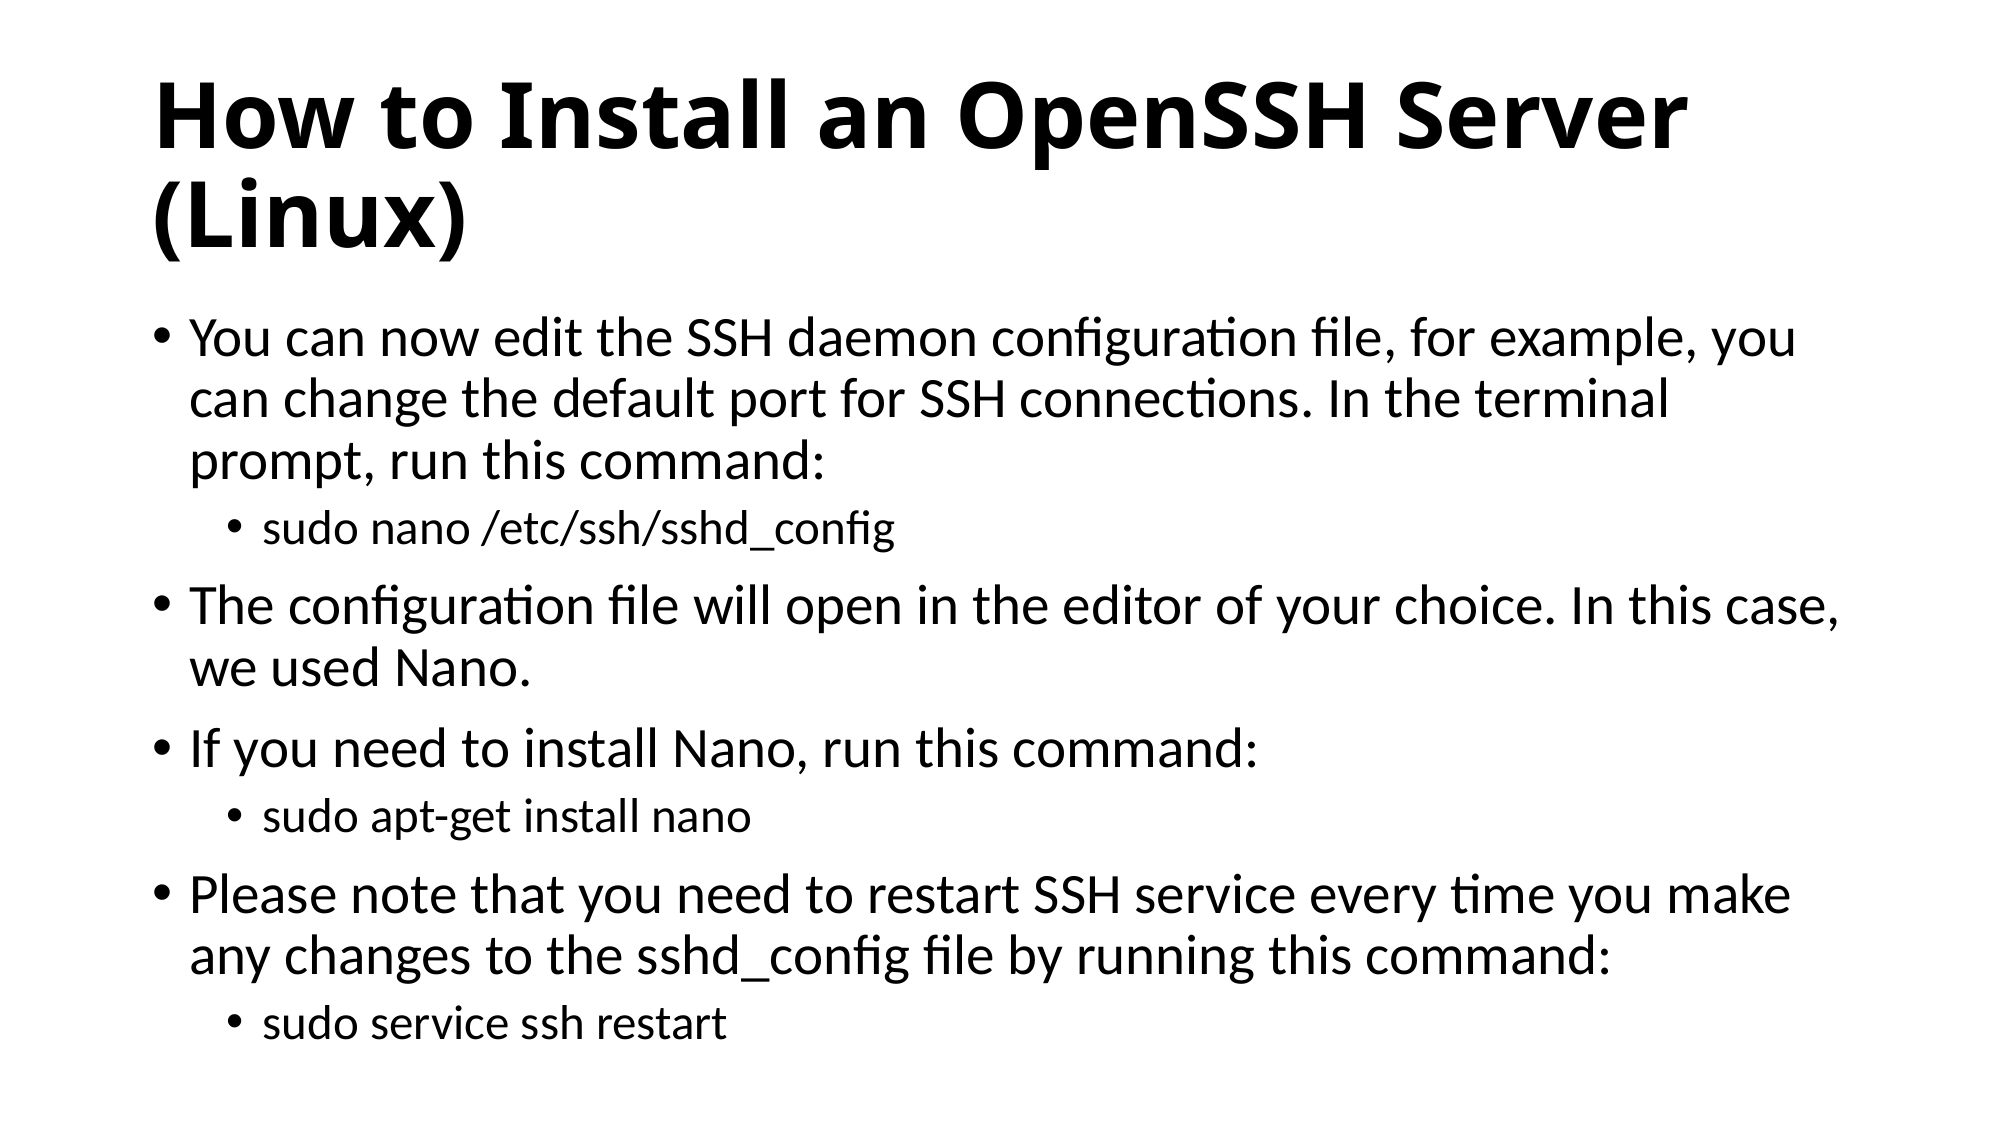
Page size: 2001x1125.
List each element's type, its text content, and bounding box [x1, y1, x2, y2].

title How to Install an OpenSSH Server (Linux) [137, 59, 1863, 278]
text_box [119, 659, 1796, 720]
list You can now edit the SSH daemon configuration file, for example, you can change the default port for SSH connections. In the terminal prompt, run this command: sudo nano /etc/ssh/sshd_config The configuration file will open in the editor of your choice. In this case, we used Nano. If you need to install Nano, run this command: sudo apt-get install nano Please note that you need to restart SSH service every time you make any changes to the sshd_config file by running this command: sudo service ssh restart [137, 299, 1863, 1059]
